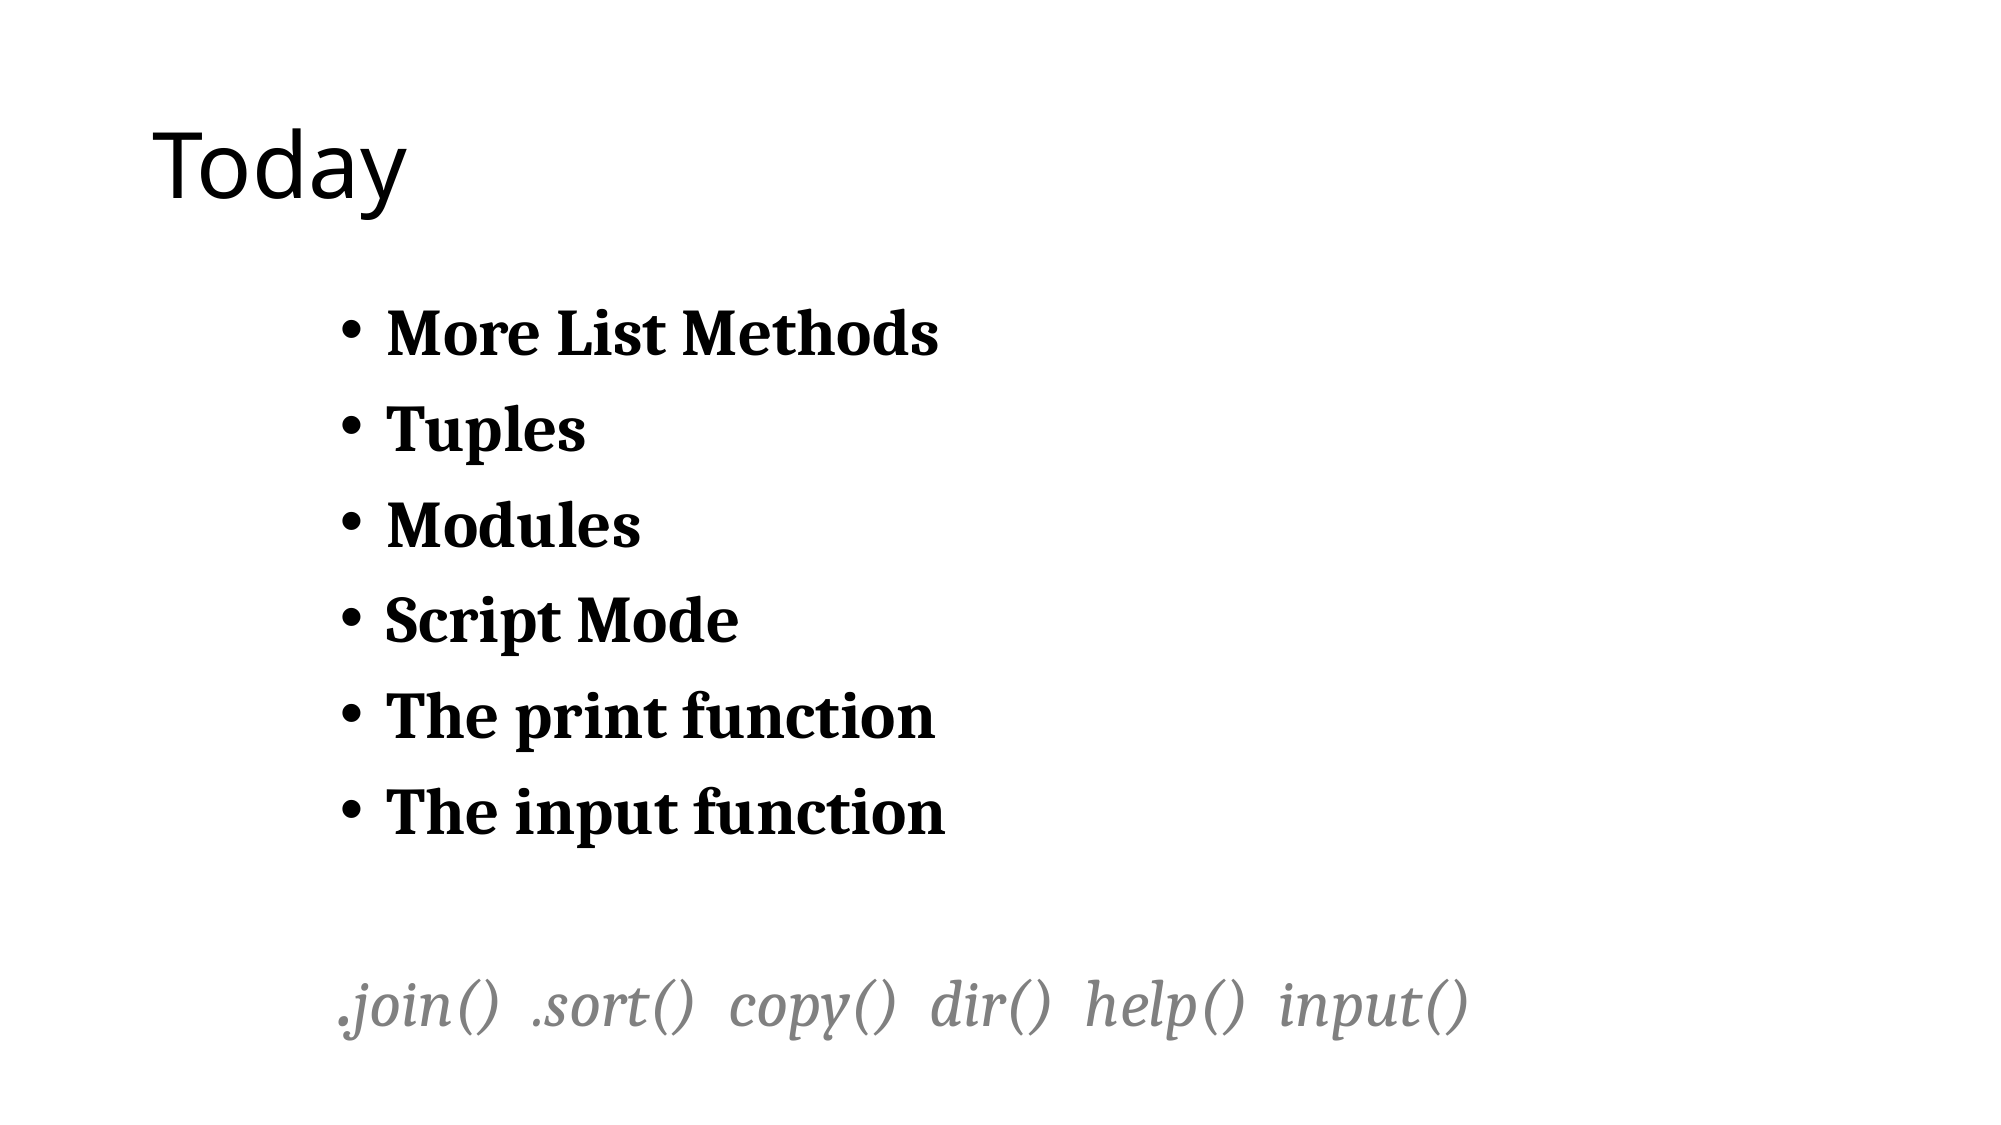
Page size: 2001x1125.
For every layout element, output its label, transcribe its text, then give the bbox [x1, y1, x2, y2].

text_box More List Methods Tuples Modules Script Mode The print function The input function .join() .sort() copy() dir() help() input() [324, 265, 1597, 1048]
title Today [137, 59, 1863, 278]
